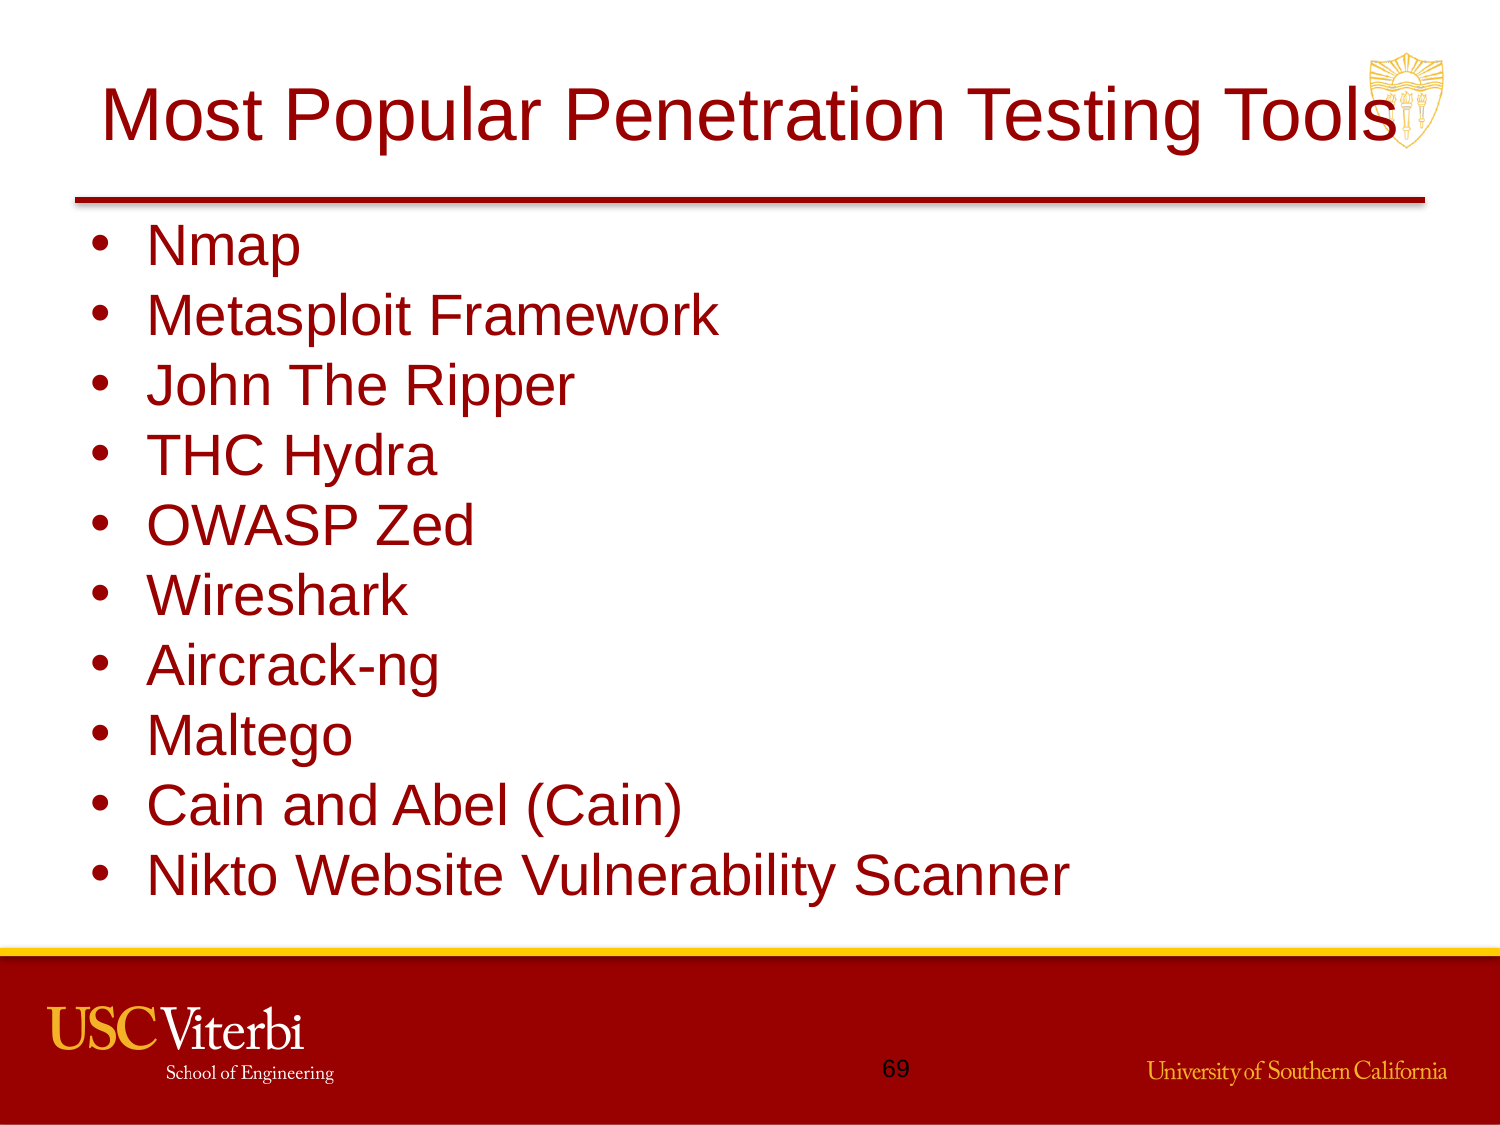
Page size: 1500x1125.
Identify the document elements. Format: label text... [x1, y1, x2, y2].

picture [1345, 39, 1468, 162]
title Most Popular Penetration Testing Tools [75, 45, 1425, 200]
slide_number 68 [575, 1037, 925, 1098]
list Nmap Metasploit Framework John The Ripper THC Hydra OWASP Zed Wireshark Aircrack-ng Maltego Cain and Abel (Cain) Nikto Website Vulnerability Scanner [75, 200, 1425, 943]
picture [1147, 1060, 1447, 1086]
picture [47, 1006, 334, 1084]
